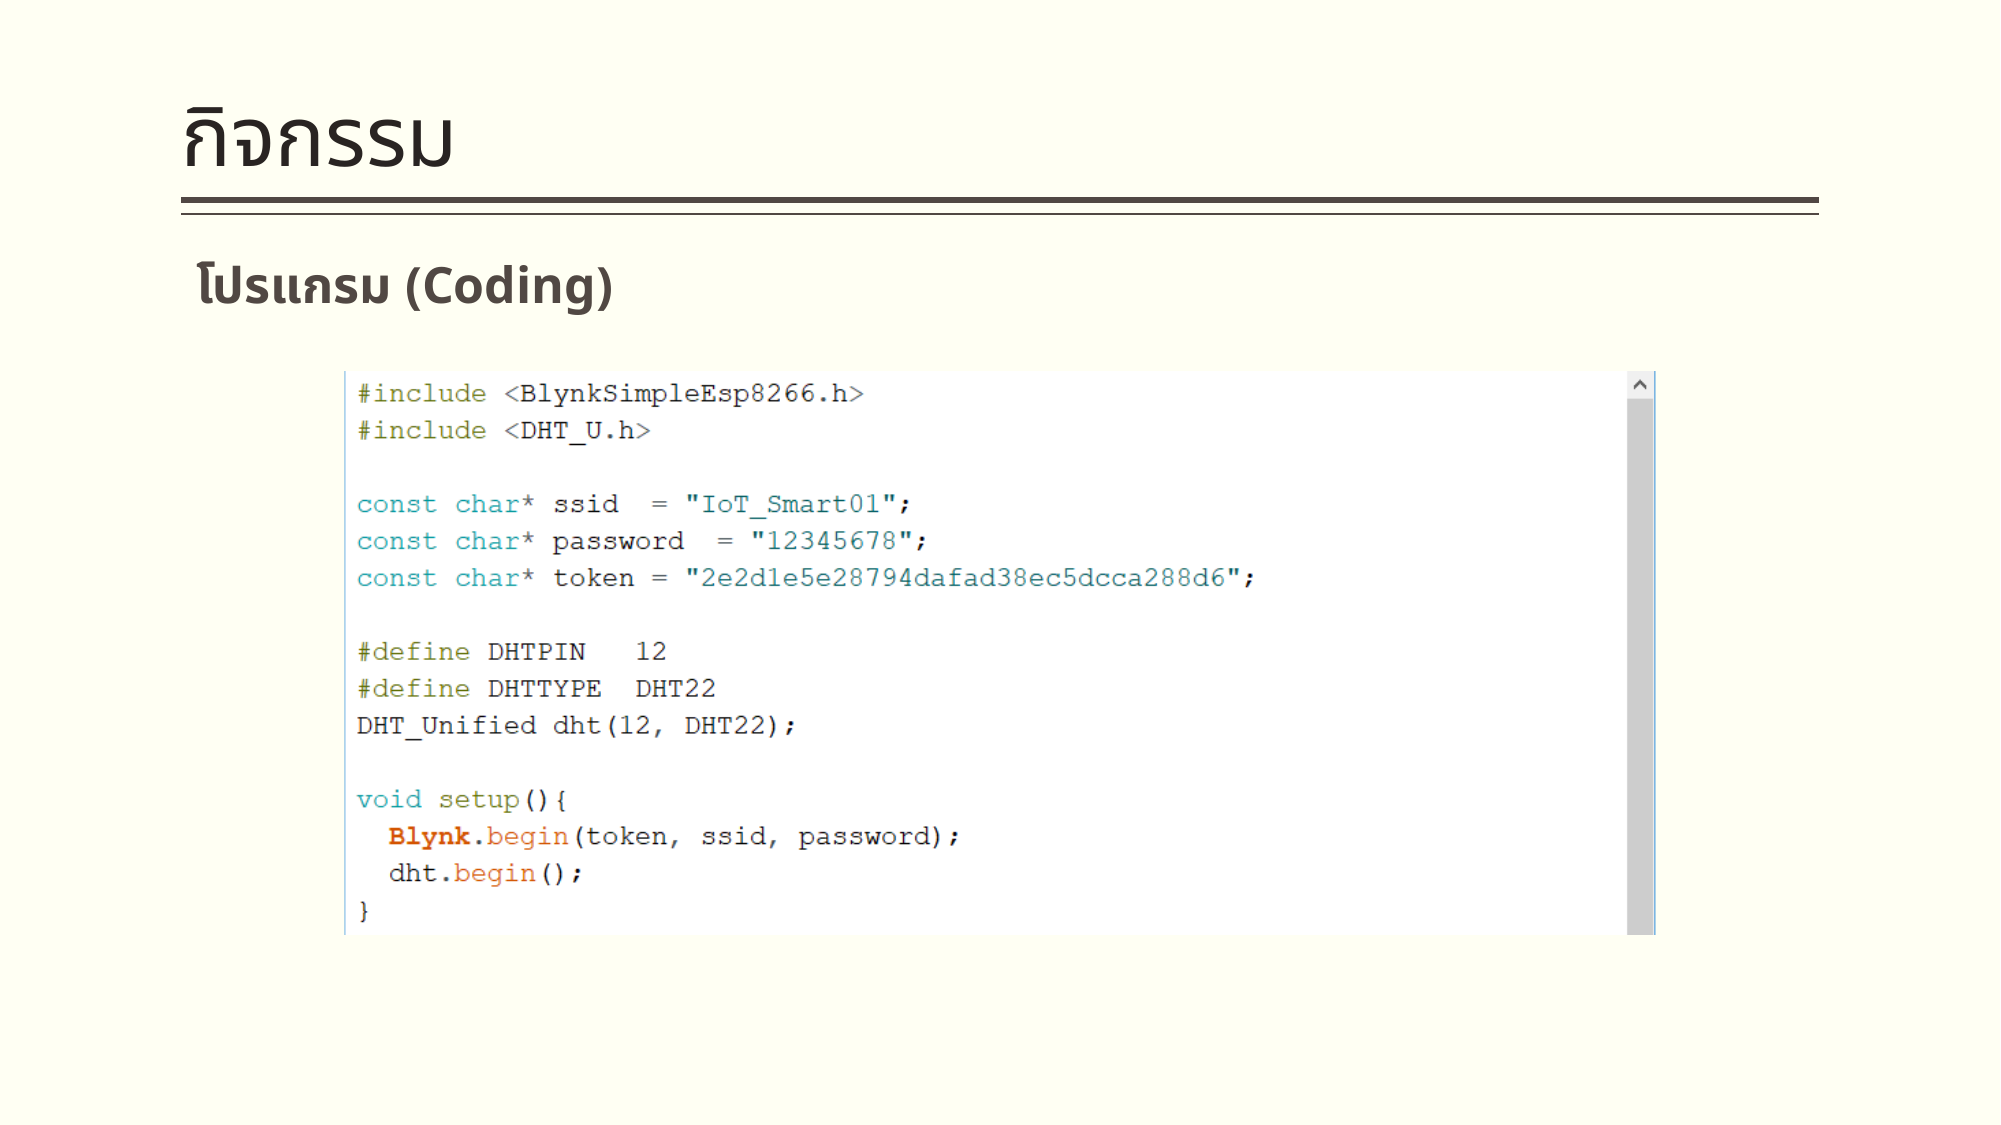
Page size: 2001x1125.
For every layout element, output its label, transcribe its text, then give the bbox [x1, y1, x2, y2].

title กิจกรรม [181, 12, 1819, 193]
picture [344, 371, 1656, 935]
text_box โปรแกรม (Coding) [181, 242, 1819, 322]
